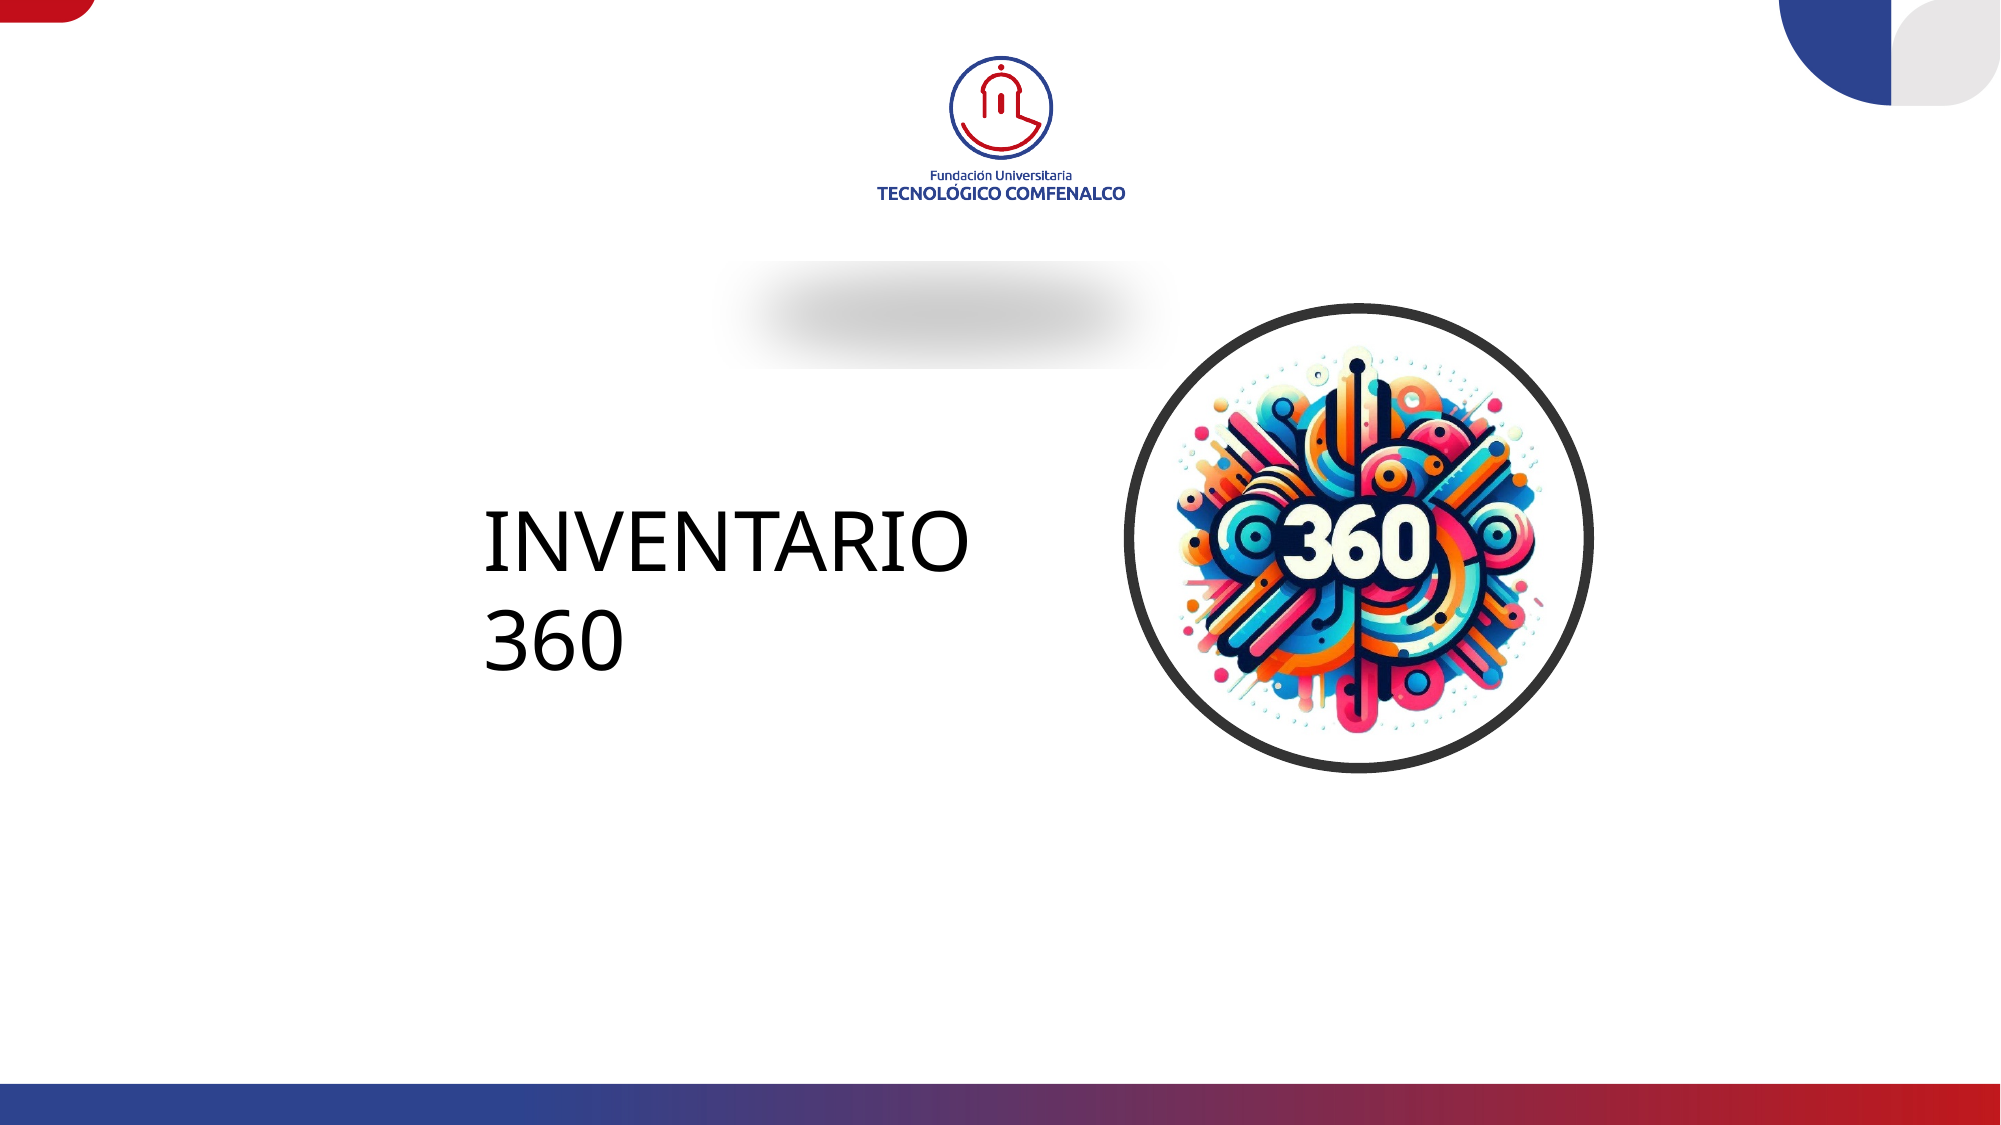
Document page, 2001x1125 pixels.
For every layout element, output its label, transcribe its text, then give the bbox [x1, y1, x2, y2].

picture [0, 0, 2001, 1125]
text_box INVENTARIO 360 [468, 480, 1080, 695]
